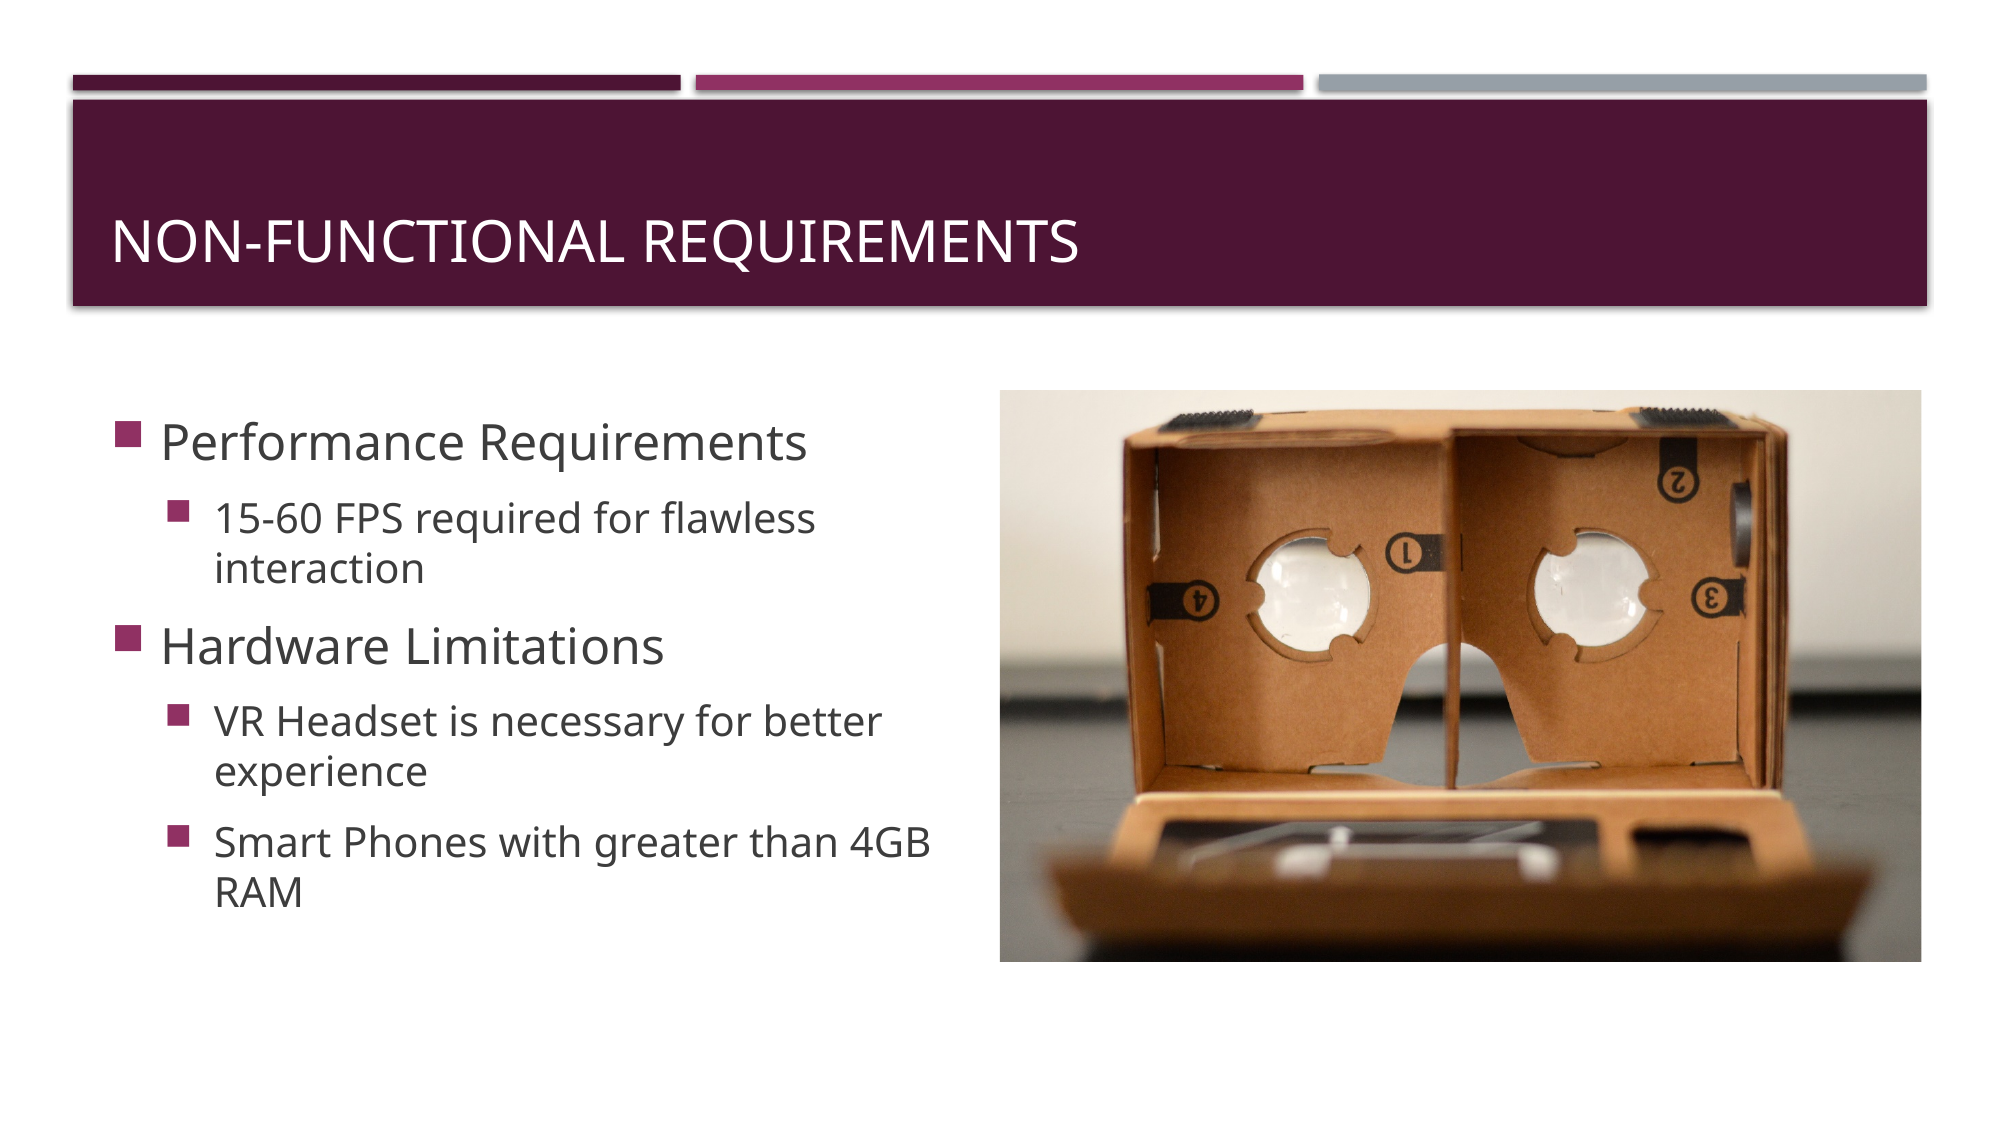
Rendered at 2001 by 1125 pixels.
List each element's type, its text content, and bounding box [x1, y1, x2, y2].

list Performance Requirements 15-60 FPS required for flawless interaction Hardware Limitations VR Headset is necessary for better experience Smart Phones with greater than 4GB RAM [95, 365, 985, 962]
title Non-Functional Requirements [95, 119, 1905, 282]
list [999, 390, 1922, 962]
